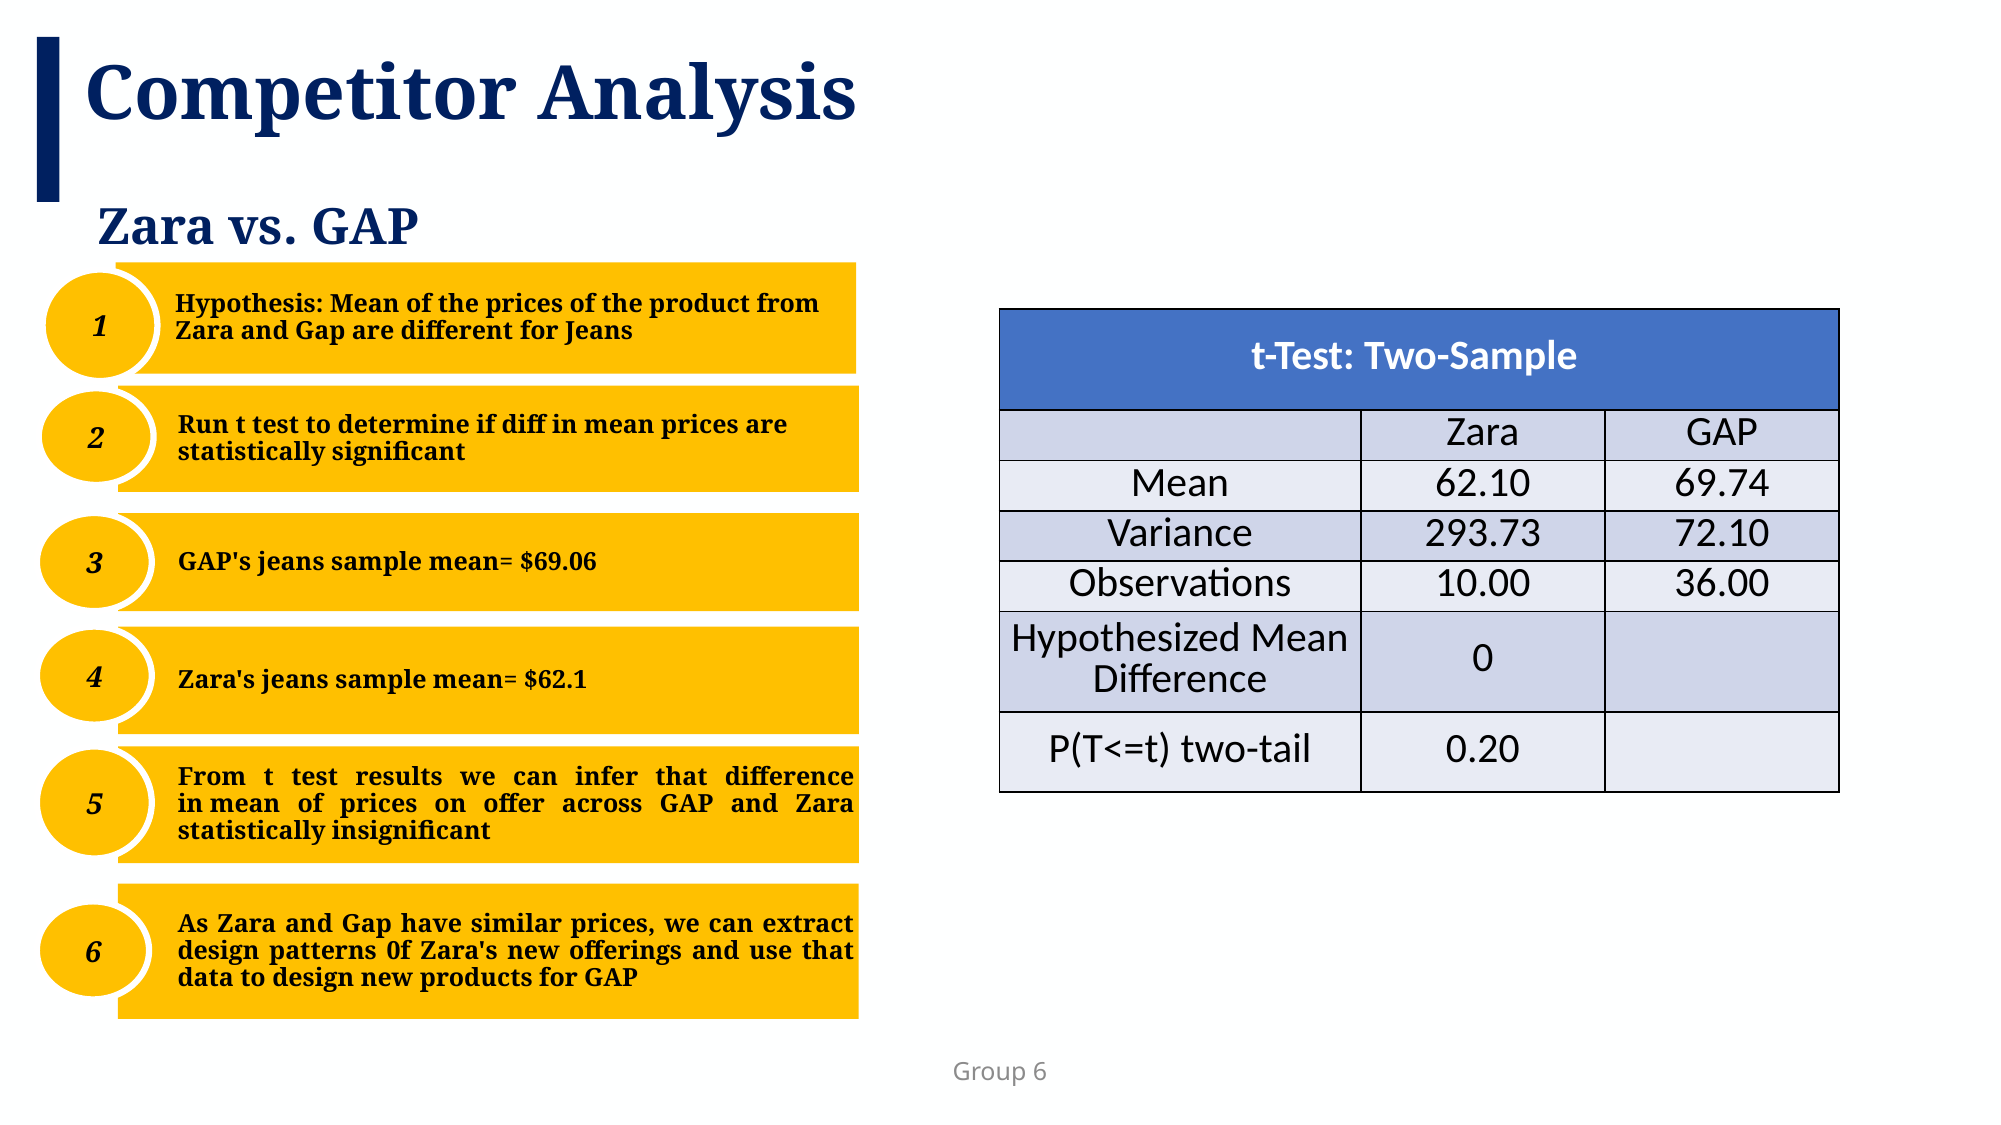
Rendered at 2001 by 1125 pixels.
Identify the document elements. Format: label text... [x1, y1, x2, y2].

table_cell P(T<=t) two-tail [1000, 713, 1360, 791]
text_box Competitor Analysis Zara vs. GAP [69, 36, 1368, 262]
footer Group 6 [662, 1042, 1338, 1103]
table_header t-Test: Two-Sample [1000, 310, 1838, 409]
table_cell Variance [1000, 512, 1360, 560]
table_cell 293.73 [1362, 512, 1604, 560]
table_cell [1606, 612, 1838, 711]
table_cell [1000, 411, 1360, 460]
table_cell 0 [1362, 612, 1604, 711]
table_cell 10.00 [1362, 562, 1604, 611]
table_cell 36.00 [1606, 562, 1838, 611]
table_cell [1606, 713, 1838, 791]
table_cell Mean [1000, 461, 1360, 510]
text_box [36, 36, 60, 202]
table_cell Hypothesized Mean Difference [1000, 612, 1360, 711]
table_cell GAP [1606, 411, 1838, 460]
table_cell 69.74 [1606, 461, 1838, 510]
table_cell Observations [1000, 562, 1360, 611]
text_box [36, 262, 859, 1019]
table_cell 62.10 [1362, 461, 1604, 510]
table_cell Zara [1362, 411, 1604, 460]
table_cell 0.20 [1362, 713, 1604, 791]
table_cell 72.10 [1606, 512, 1838, 560]
